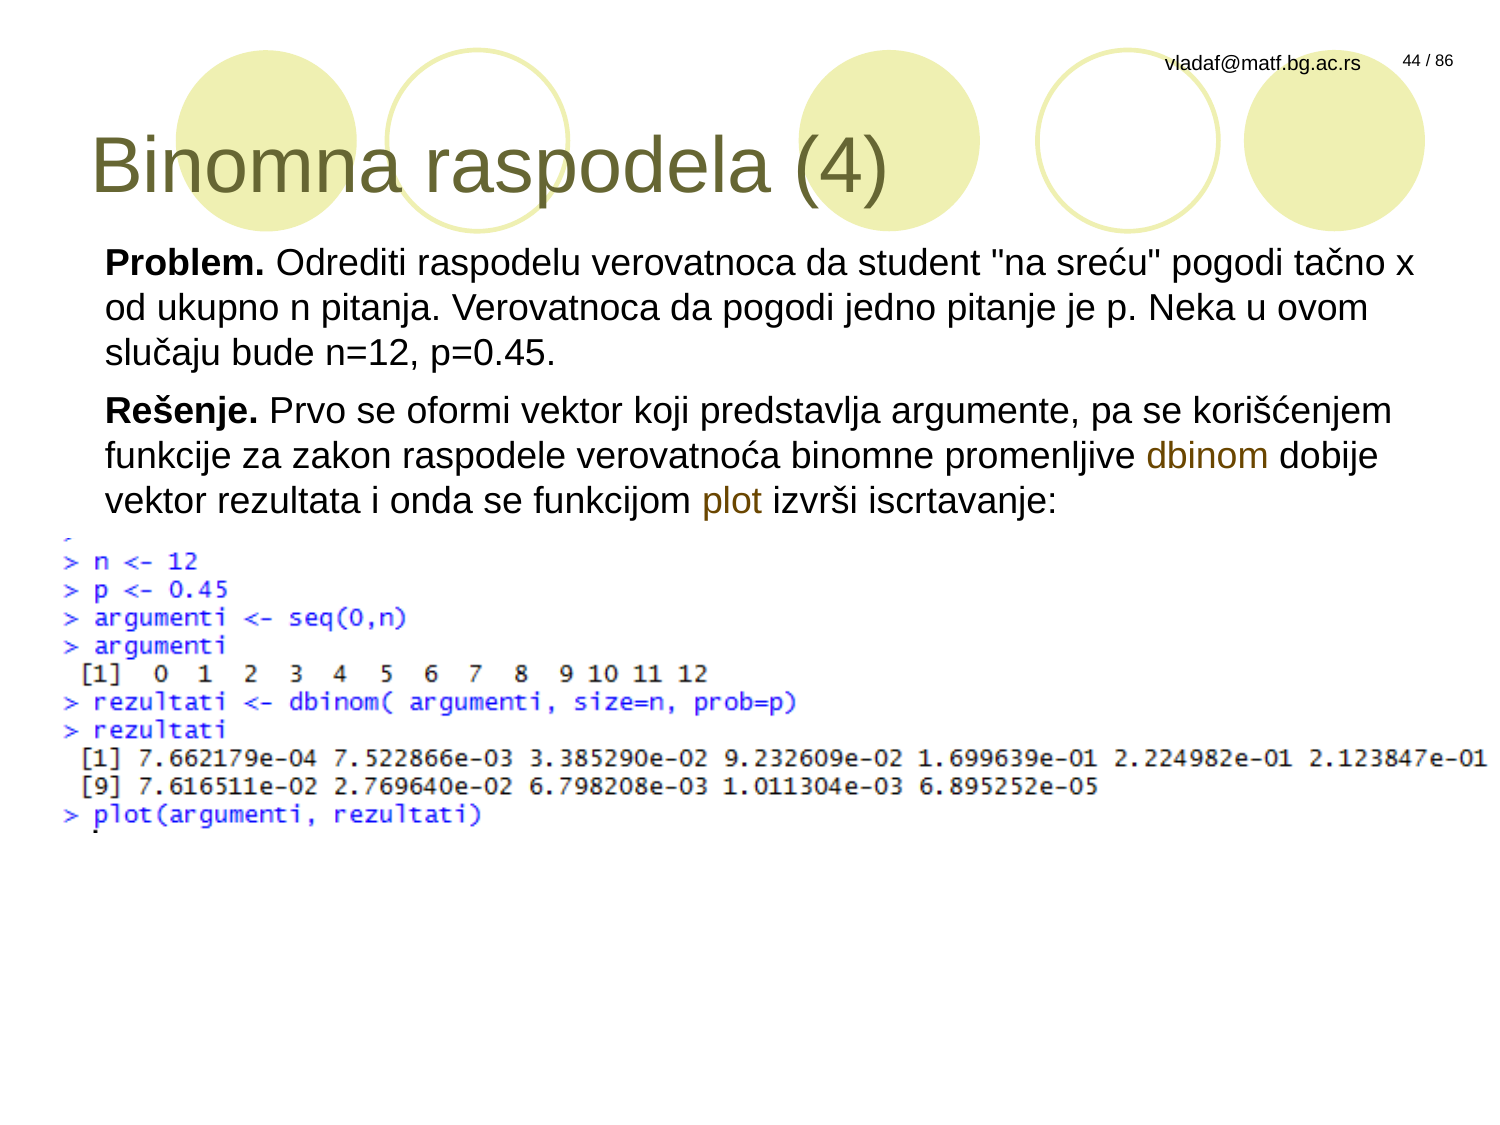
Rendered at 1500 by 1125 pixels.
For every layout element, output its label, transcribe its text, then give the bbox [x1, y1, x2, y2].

text_box Problem. Odrediti raspodelu verovatnoca da student "na sreću" pogodi tačno x od ukupno n pitanja. Verovatnoca da pogodi jedno pitanje je p. Neka u ovom slučaju bude n=12, p=0.45. Rešenje. Prvo se oformi vektor koji predstavlja argumente, pa se korišćenjem funkcije za zakon raspodele verovatnoća binomne promenljive dbinom dobije vektor rezultata i onda se funkcijom plot izvrši iscrtavanje: [90, 230, 1482, 536]
title Binomna raspodela (4) [75, 90, 1425, 233]
picture [58, 538, 1500, 833]
